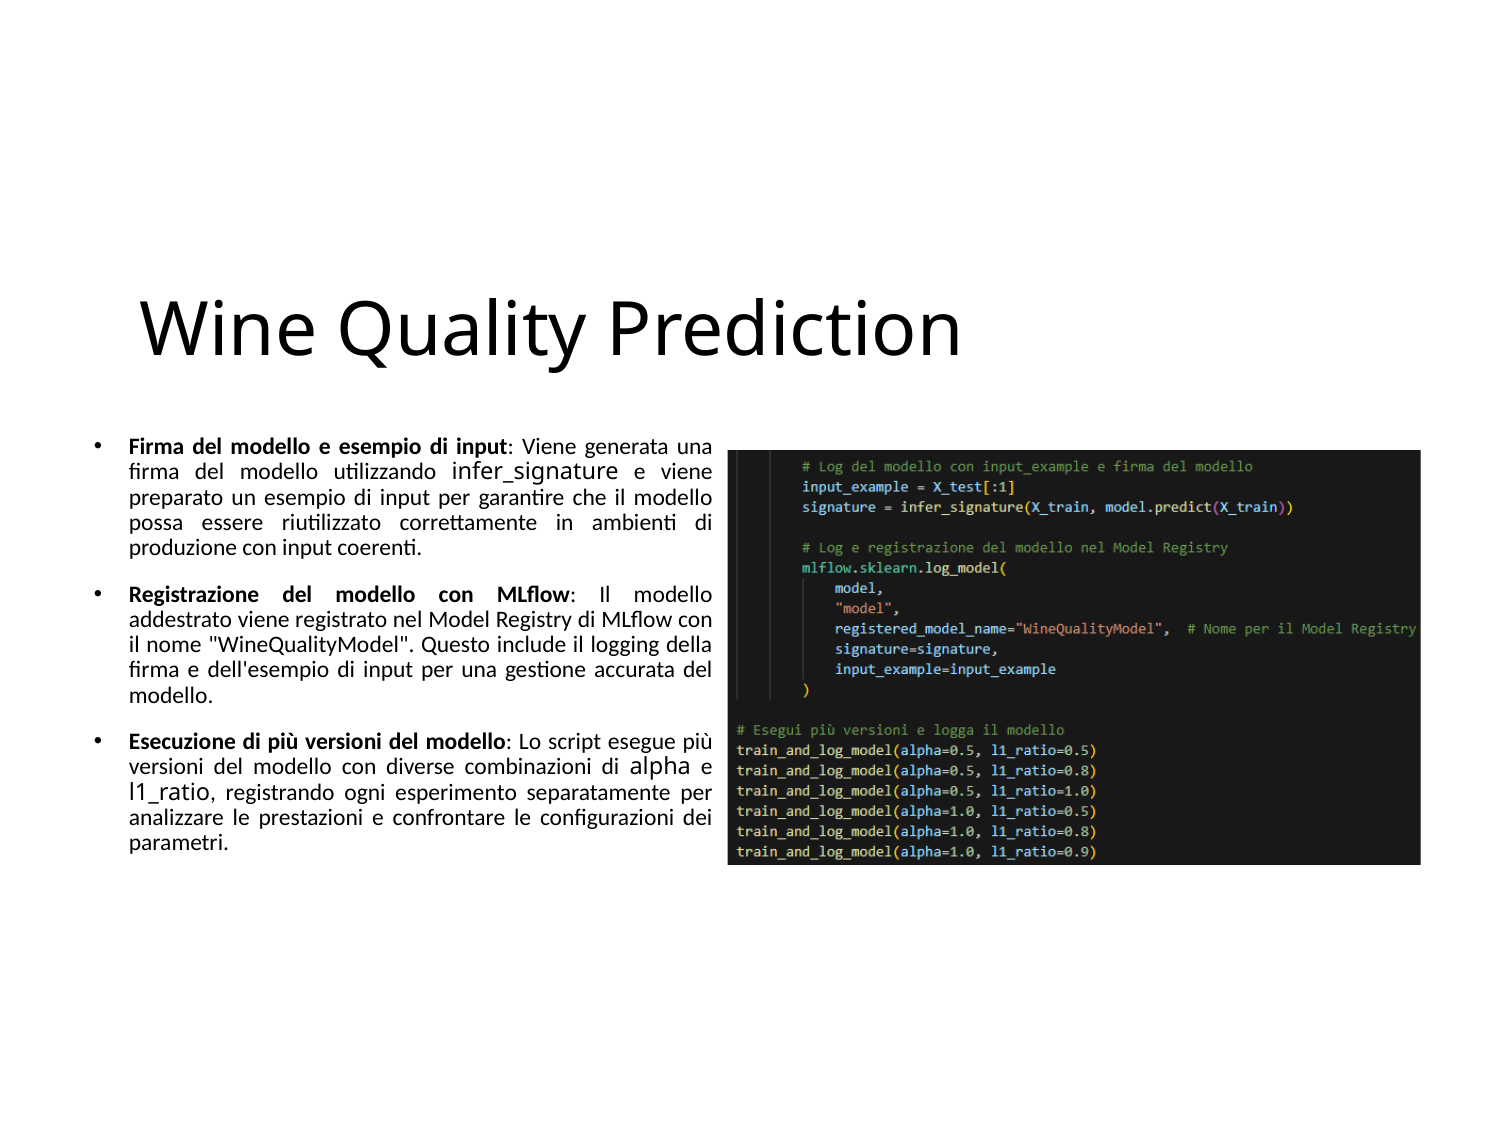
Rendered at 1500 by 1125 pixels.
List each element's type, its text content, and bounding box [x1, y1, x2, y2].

picture [727, 450, 1421, 865]
title Wine Quality Prediction [124, 235, 1348, 427]
list Firma del modello e esempio di input: Viene generata una firma del modello utilizzando infer_signature e viene preparato un esempio di input per garantire che il modello possa essere riutilizzato correttamente in ambienti di produzione con input coerenti. Registrazione del modello con MLflow: Il modello addestrato viene registrato nel Model Registry di MLflow con il nome "WineQualityModel". Questo include il logging della firma e dell'esempio di input per una gestione accurata del modello. Esecuzione di più versioni del modello: Lo script esegue più versioni del modello con diverse combinazioni di alpha e l1_ratio, registrando ogni esperimento separatamente per analizzare le prestazioni e confrontare le configurazioni dei parametri. [78, 426, 728, 927]
